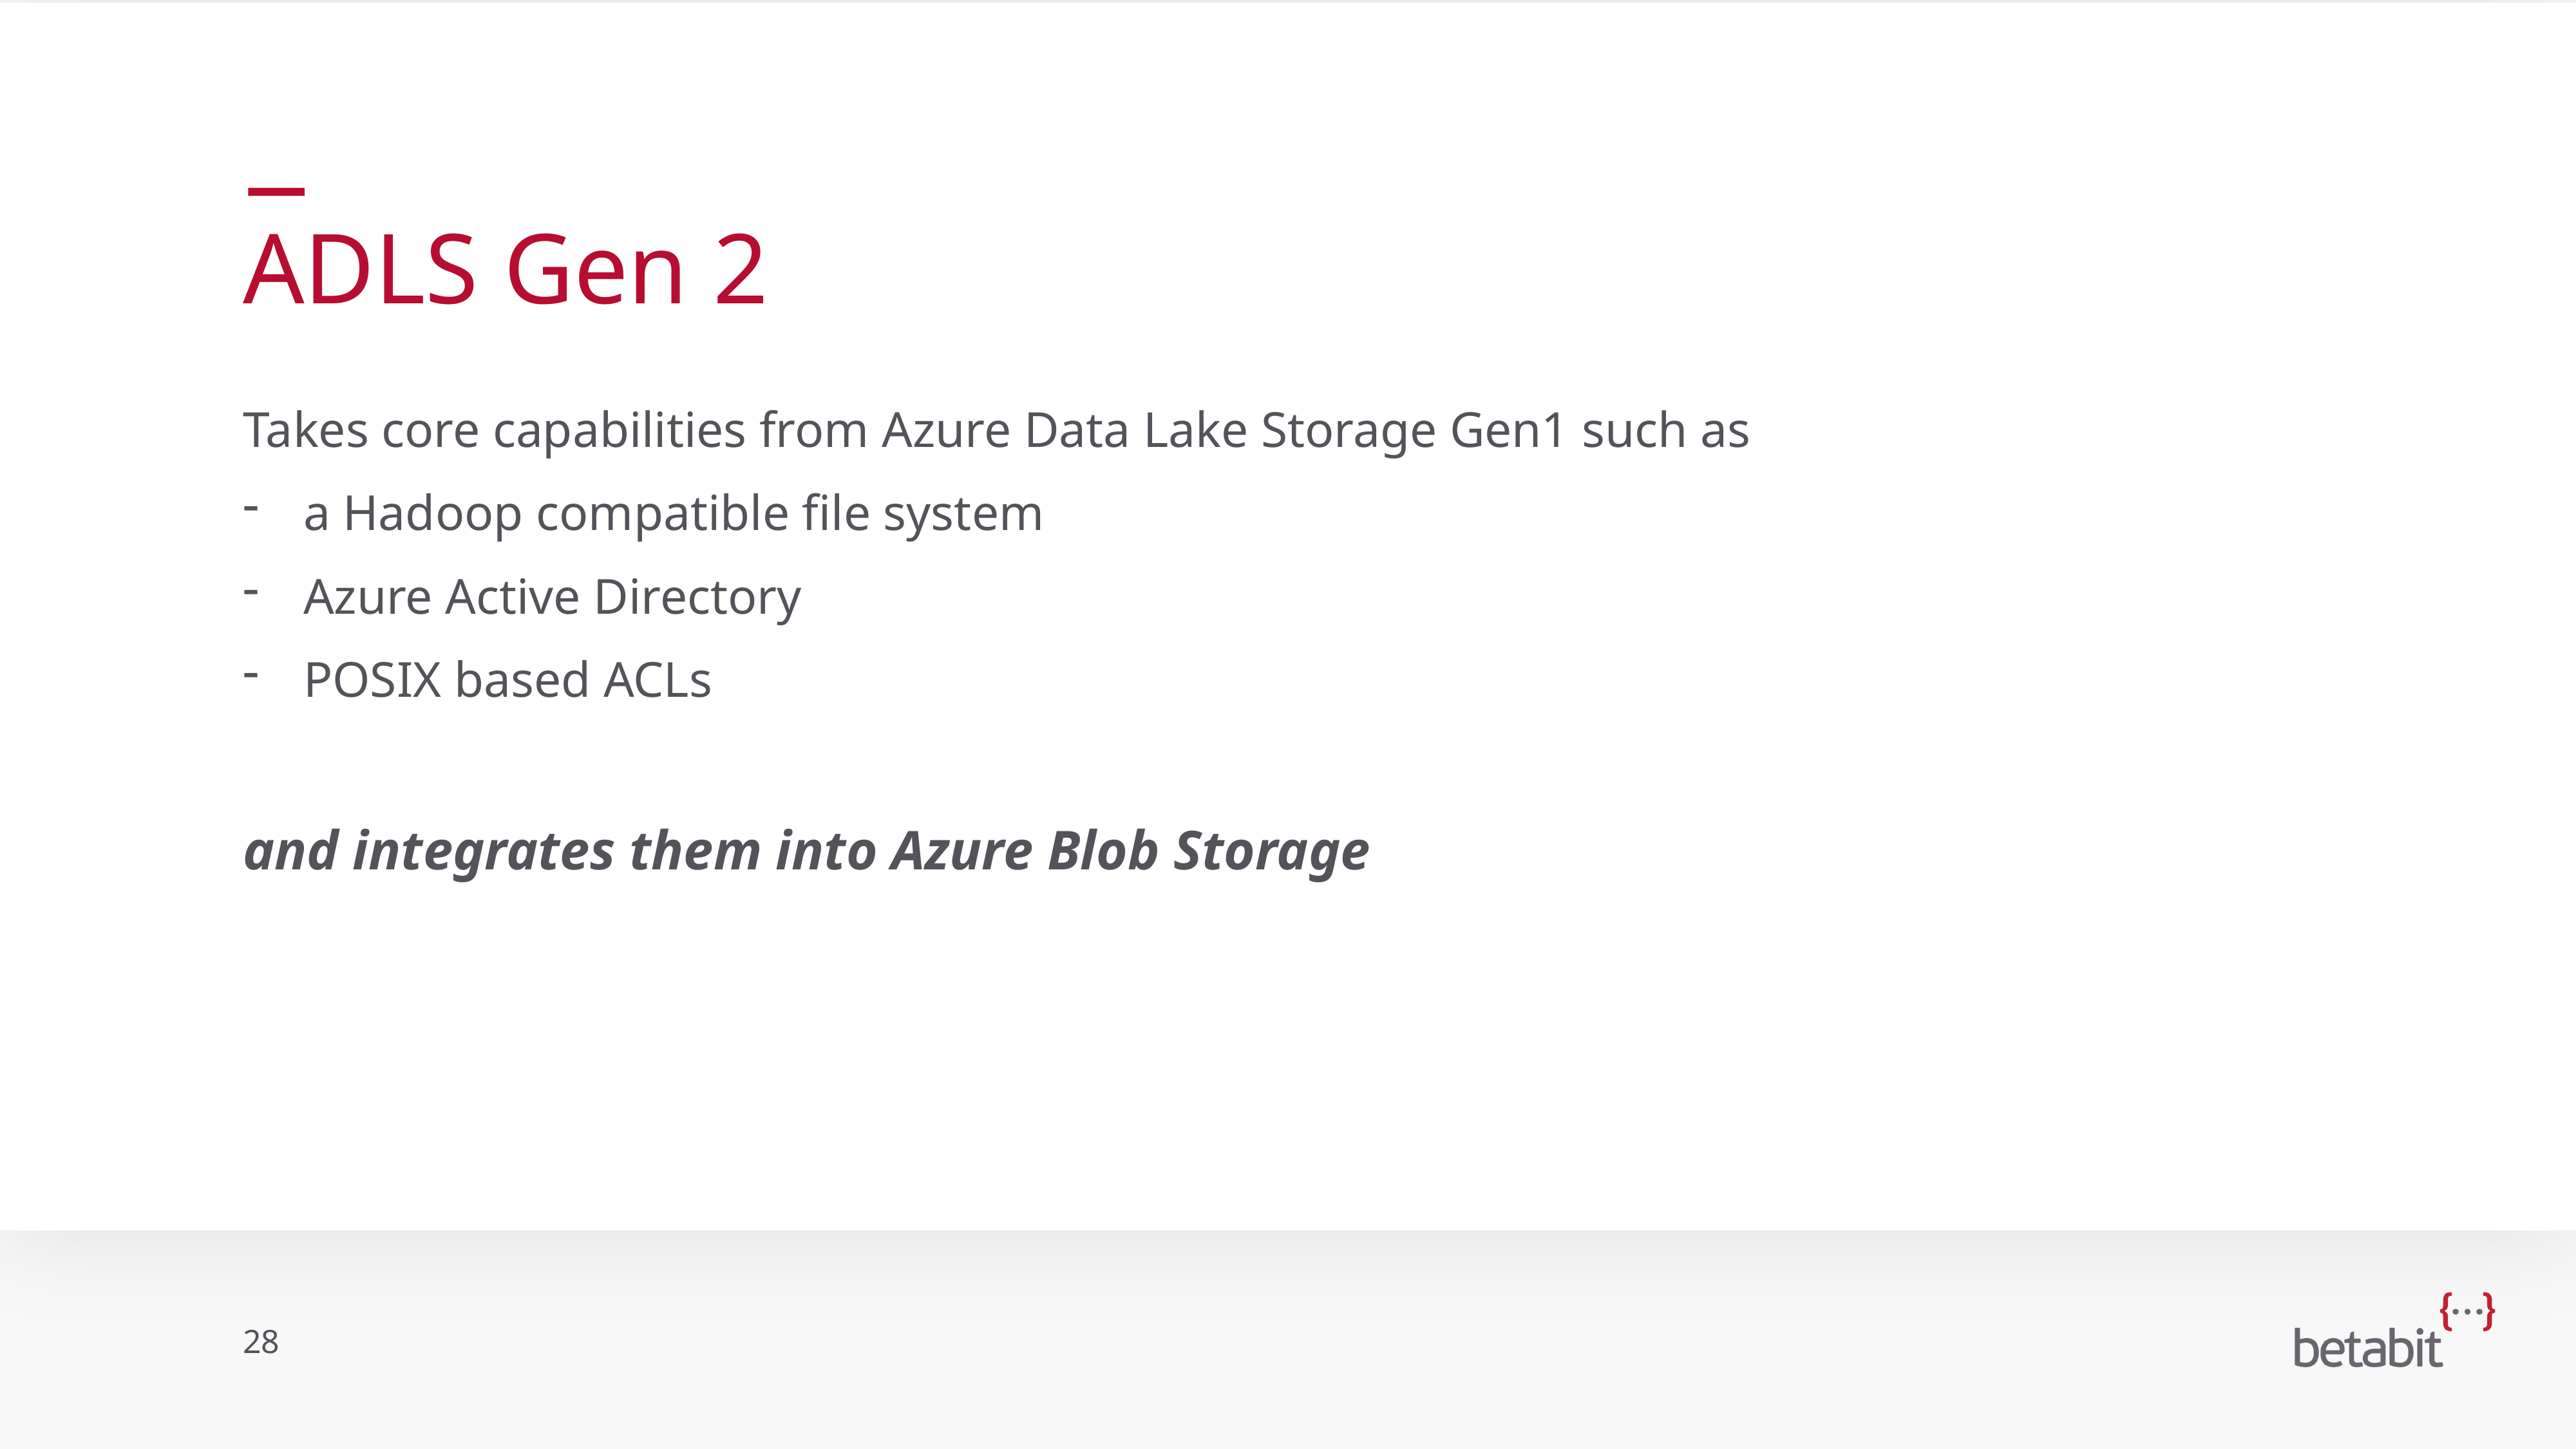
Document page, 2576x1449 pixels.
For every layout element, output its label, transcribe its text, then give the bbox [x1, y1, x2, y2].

slide_number 28 [232, 1310, 316, 1376]
list Takes core capabilities from Azure Data Lake Storage Gen1 such as a Hadoop compatible file system Azure Active Directory POSIX based ACLs and integrates them into Azure Blob Storage [232, 388, 2344, 1218]
title ADLS Gen 2 [232, 196, 2342, 370]
picture [2280, 1227, 2509, 1375]
